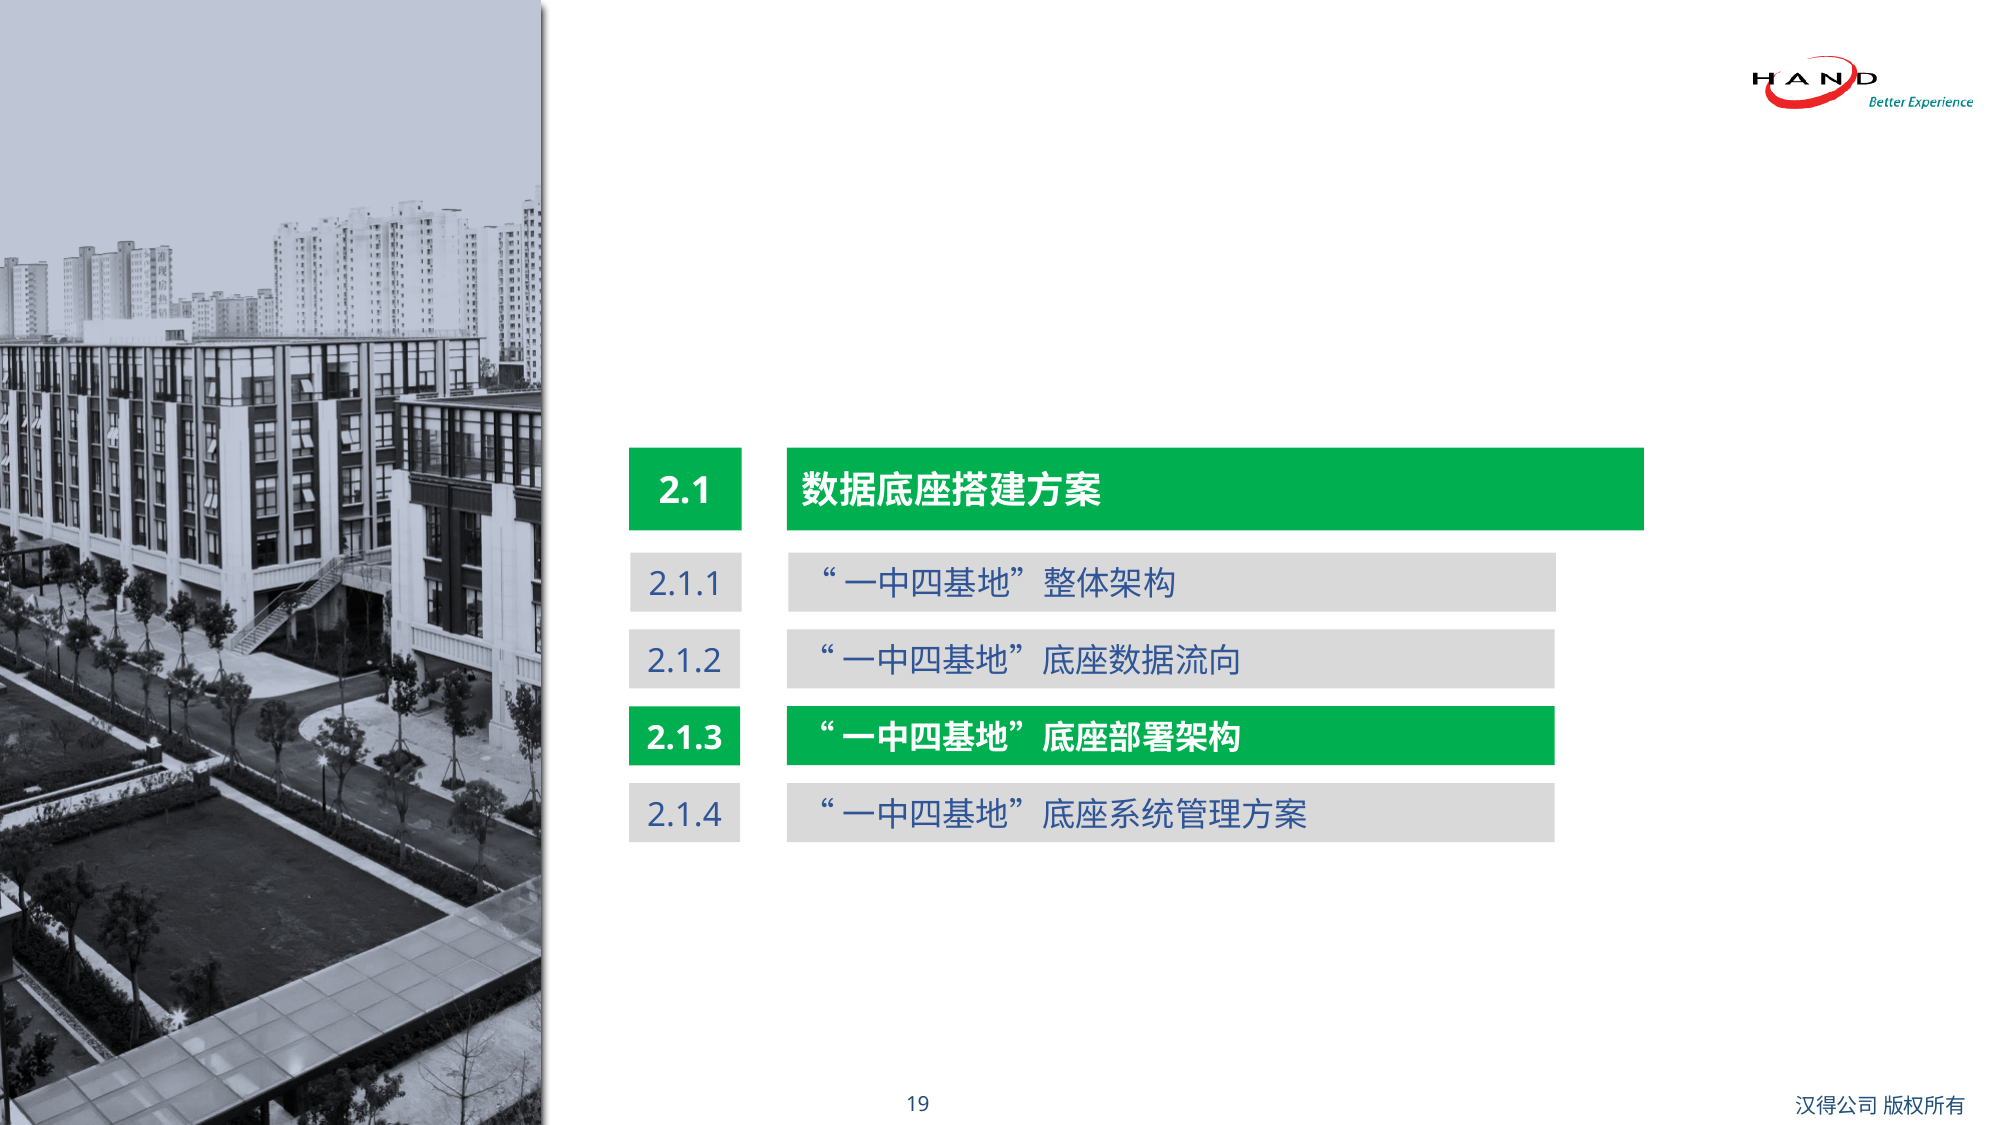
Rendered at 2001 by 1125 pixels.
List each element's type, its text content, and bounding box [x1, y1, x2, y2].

text_box 2.1.2 [628, 628, 741, 689]
text_box 2.1.3 [628, 705, 741, 766]
text_box “一中四基地”底座数据流向 [786, 628, 1556, 689]
text_box “一中四基地”底座系统管理方案 [786, 782, 1556, 843]
picture [0, 0, 541, 1125]
text_box 2.1.4 [628, 782, 741, 843]
text_box 数据底座搭建方案 [786, 447, 1645, 531]
text_box 2.1.1 [629, 551, 743, 613]
picture [1753, 56, 1973, 109]
text_box 2.1 [628, 447, 743, 531]
text_box “一中四基地”整体架构 [787, 551, 1557, 613]
text_box “一中四基地”底座部署架构 [786, 705, 1556, 766]
